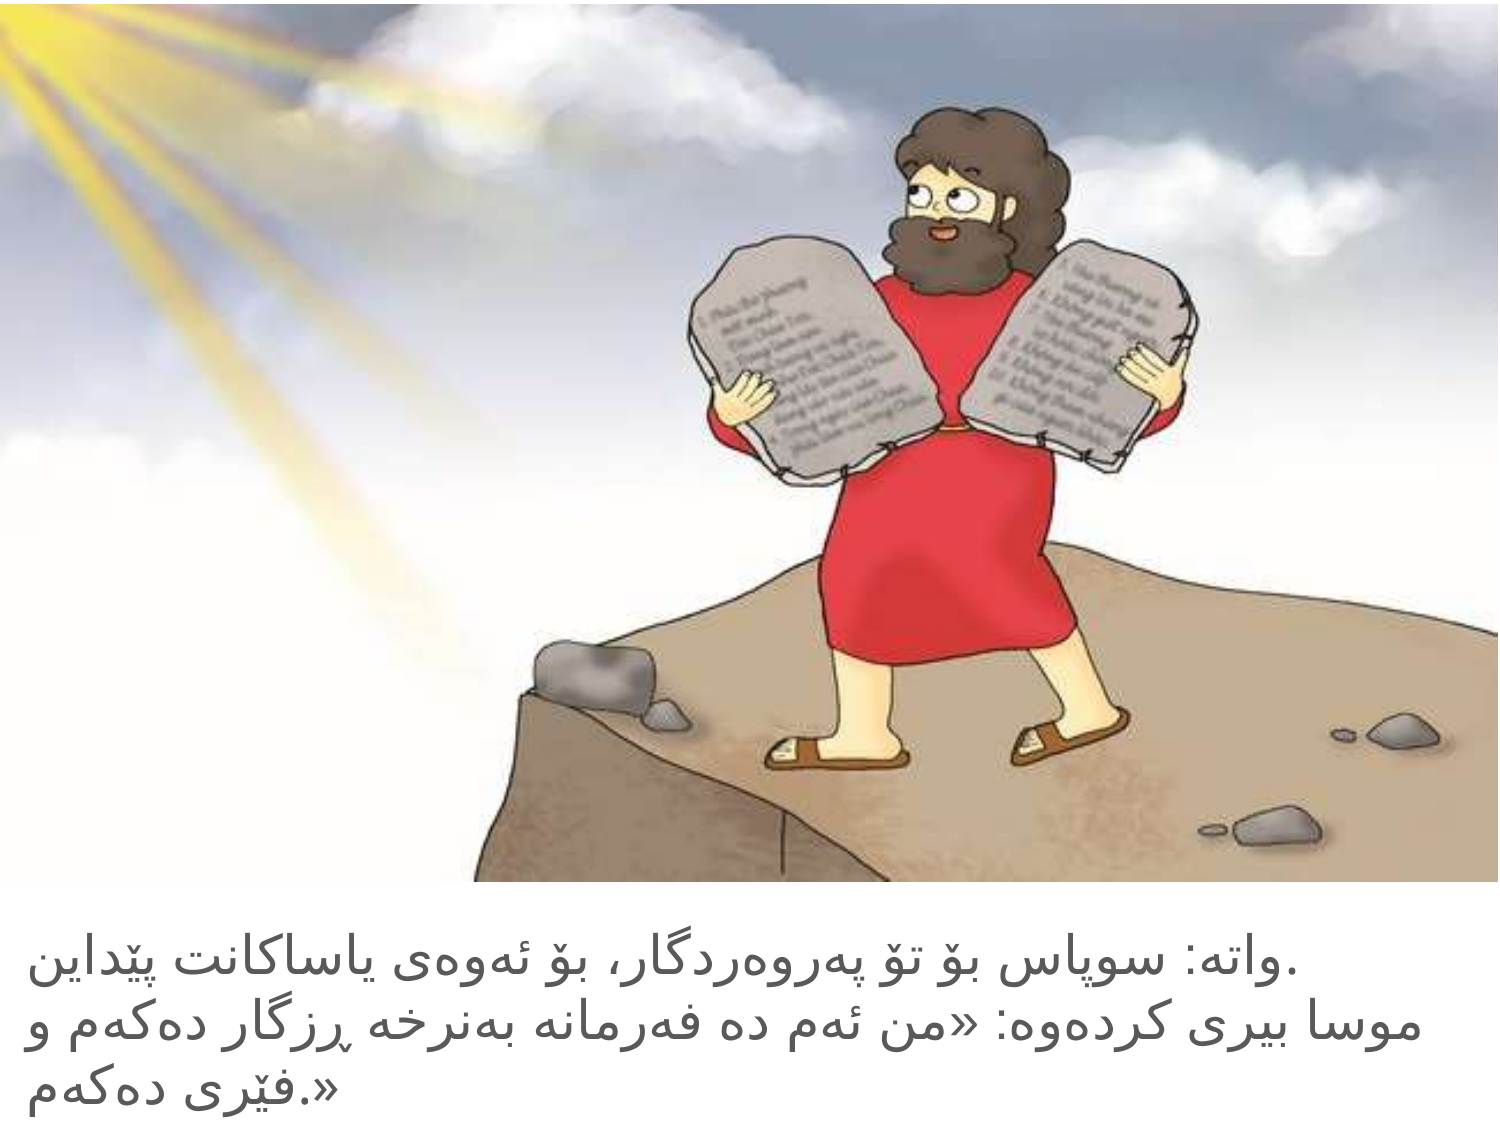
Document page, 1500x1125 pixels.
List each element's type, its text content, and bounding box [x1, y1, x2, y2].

text_box واتە: سوپاس بۆ تۆ پەروەردگار، بۆ ئەوەی یاساکانت پێداین. موسا بیری کردەوە: «من ئەم دە فەرمانە بەنرخە ڕزگار دەکەم و فێری دەکەم.» [11, 912, 1498, 1123]
picture [0, 4, 1498, 882]
